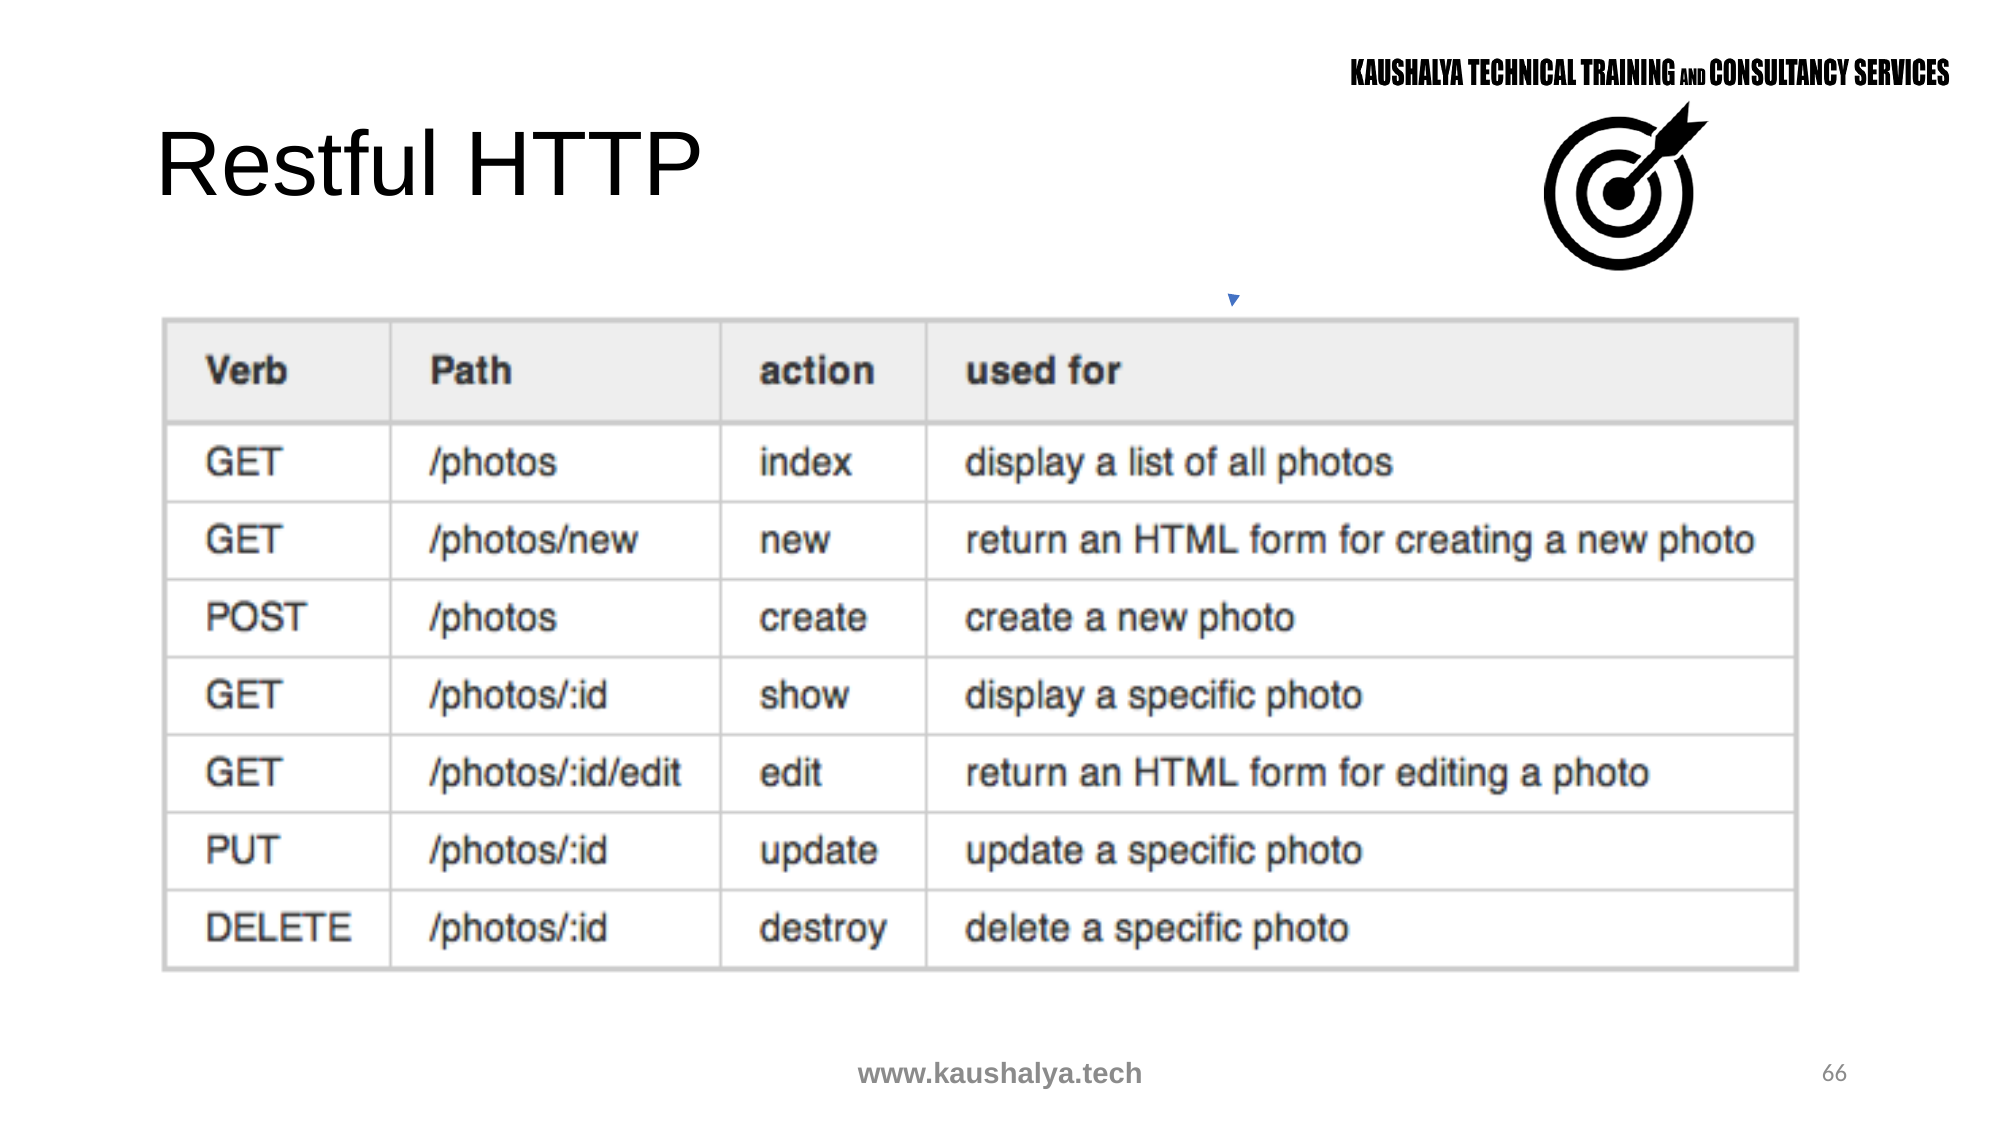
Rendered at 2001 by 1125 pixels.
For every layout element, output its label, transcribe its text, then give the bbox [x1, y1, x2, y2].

list [140, 280, 1863, 1014]
slide_number 66 [1413, 1041, 1863, 1103]
title Restful HTTP [140, 53, 1320, 278]
picture [160, 310, 1808, 981]
picture [1320, 33, 1976, 280]
footer www.kaushalya.tech [663, 1041, 1338, 1103]
